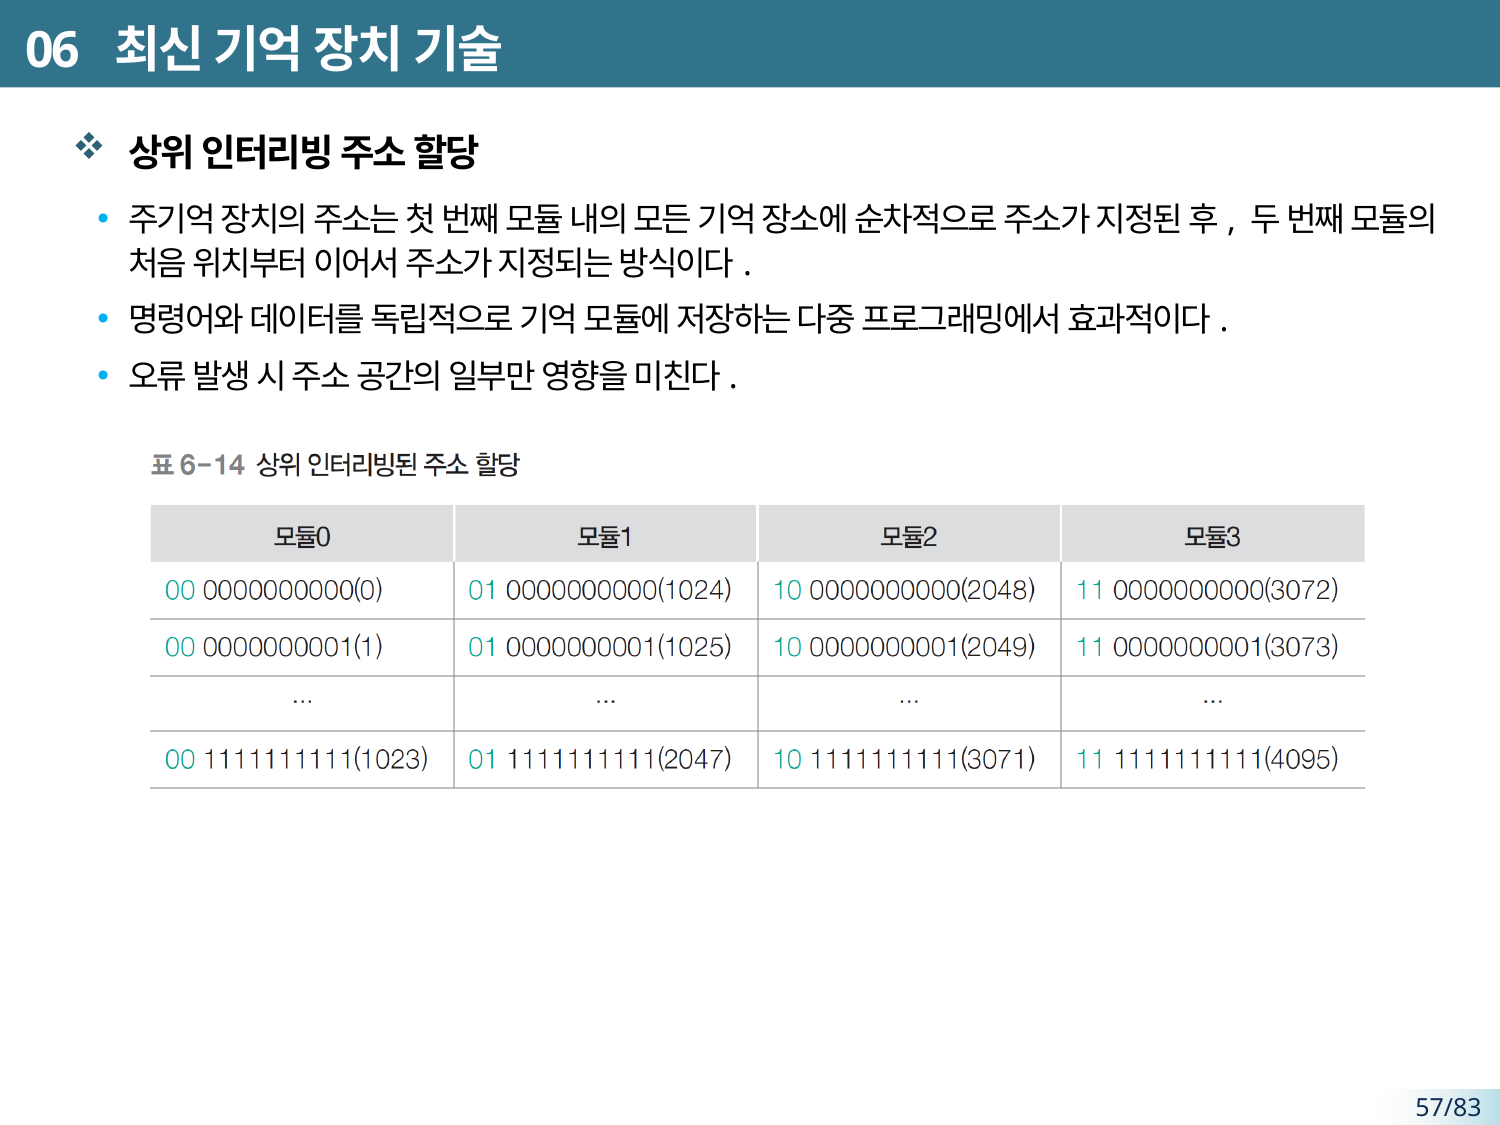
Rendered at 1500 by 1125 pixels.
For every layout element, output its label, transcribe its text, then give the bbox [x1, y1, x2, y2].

title 06 최신 기억 장치 기술 [10, 8, 1288, 87]
picture [139, 444, 1374, 797]
list 상위 인터리빙 주소 할당 주기억 장치의 주소는 첫 번째 모듈 내의 모든 기억 장소에 순차적으로 주소가 지정된 후, 두 번째 모듈의 처음 위치부터 이어서 주소가 지정되는 방식이다. 명령어와 데이터를 독립적으로 기억 모듈에 저장하는 다중 프로그래밍에서 효과적이다. 오류 발생 시 주소 공간의 일부만 영향을 미친다. [10, 116, 1481, 1047]
